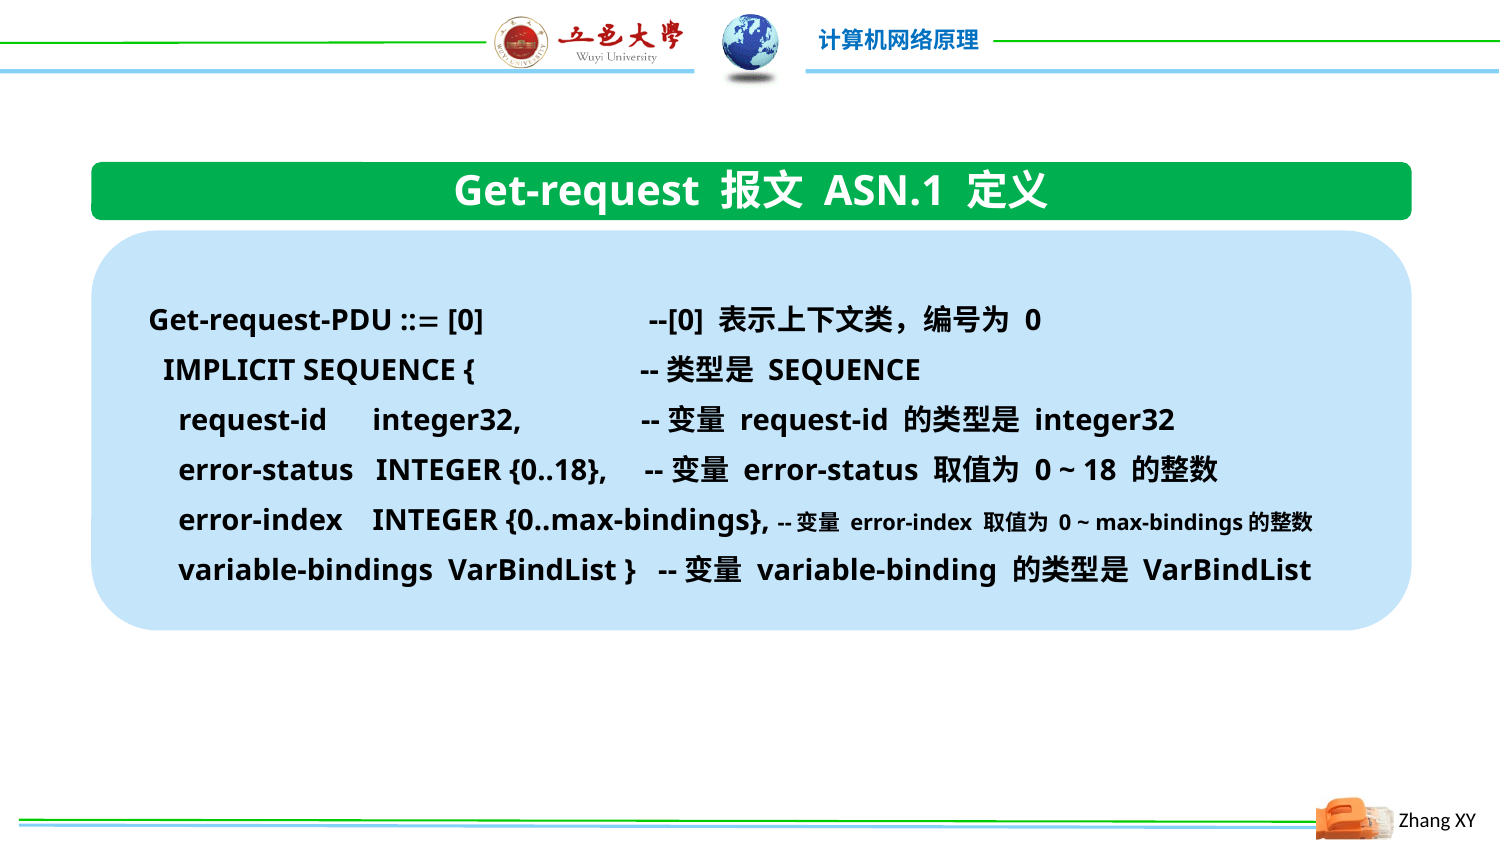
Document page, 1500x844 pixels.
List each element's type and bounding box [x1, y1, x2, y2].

text_box [91, 156, 1412, 222]
picture [494, 15, 697, 69]
text_box [89, 228, 1414, 633]
picture [720, 12, 780, 88]
picture [1316, 796, 1394, 840]
